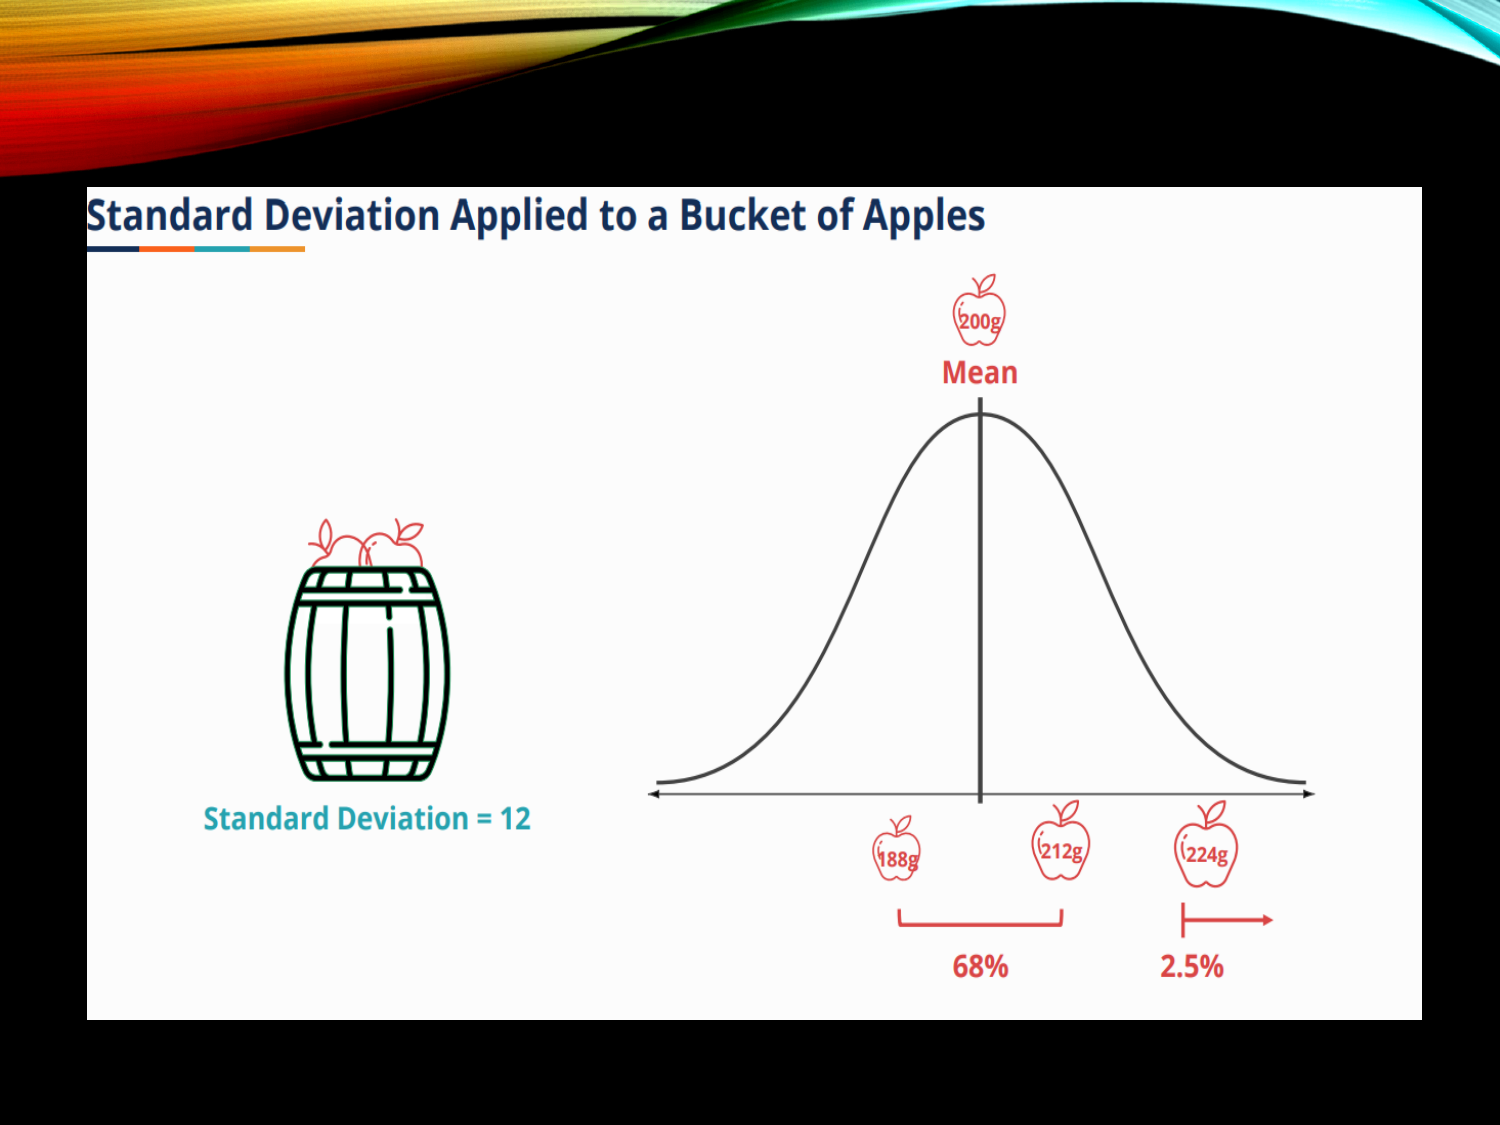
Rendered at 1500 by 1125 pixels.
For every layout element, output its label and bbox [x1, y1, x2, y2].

picture [0, 0, 1500, 178]
list [87, 187, 1422, 1021]
